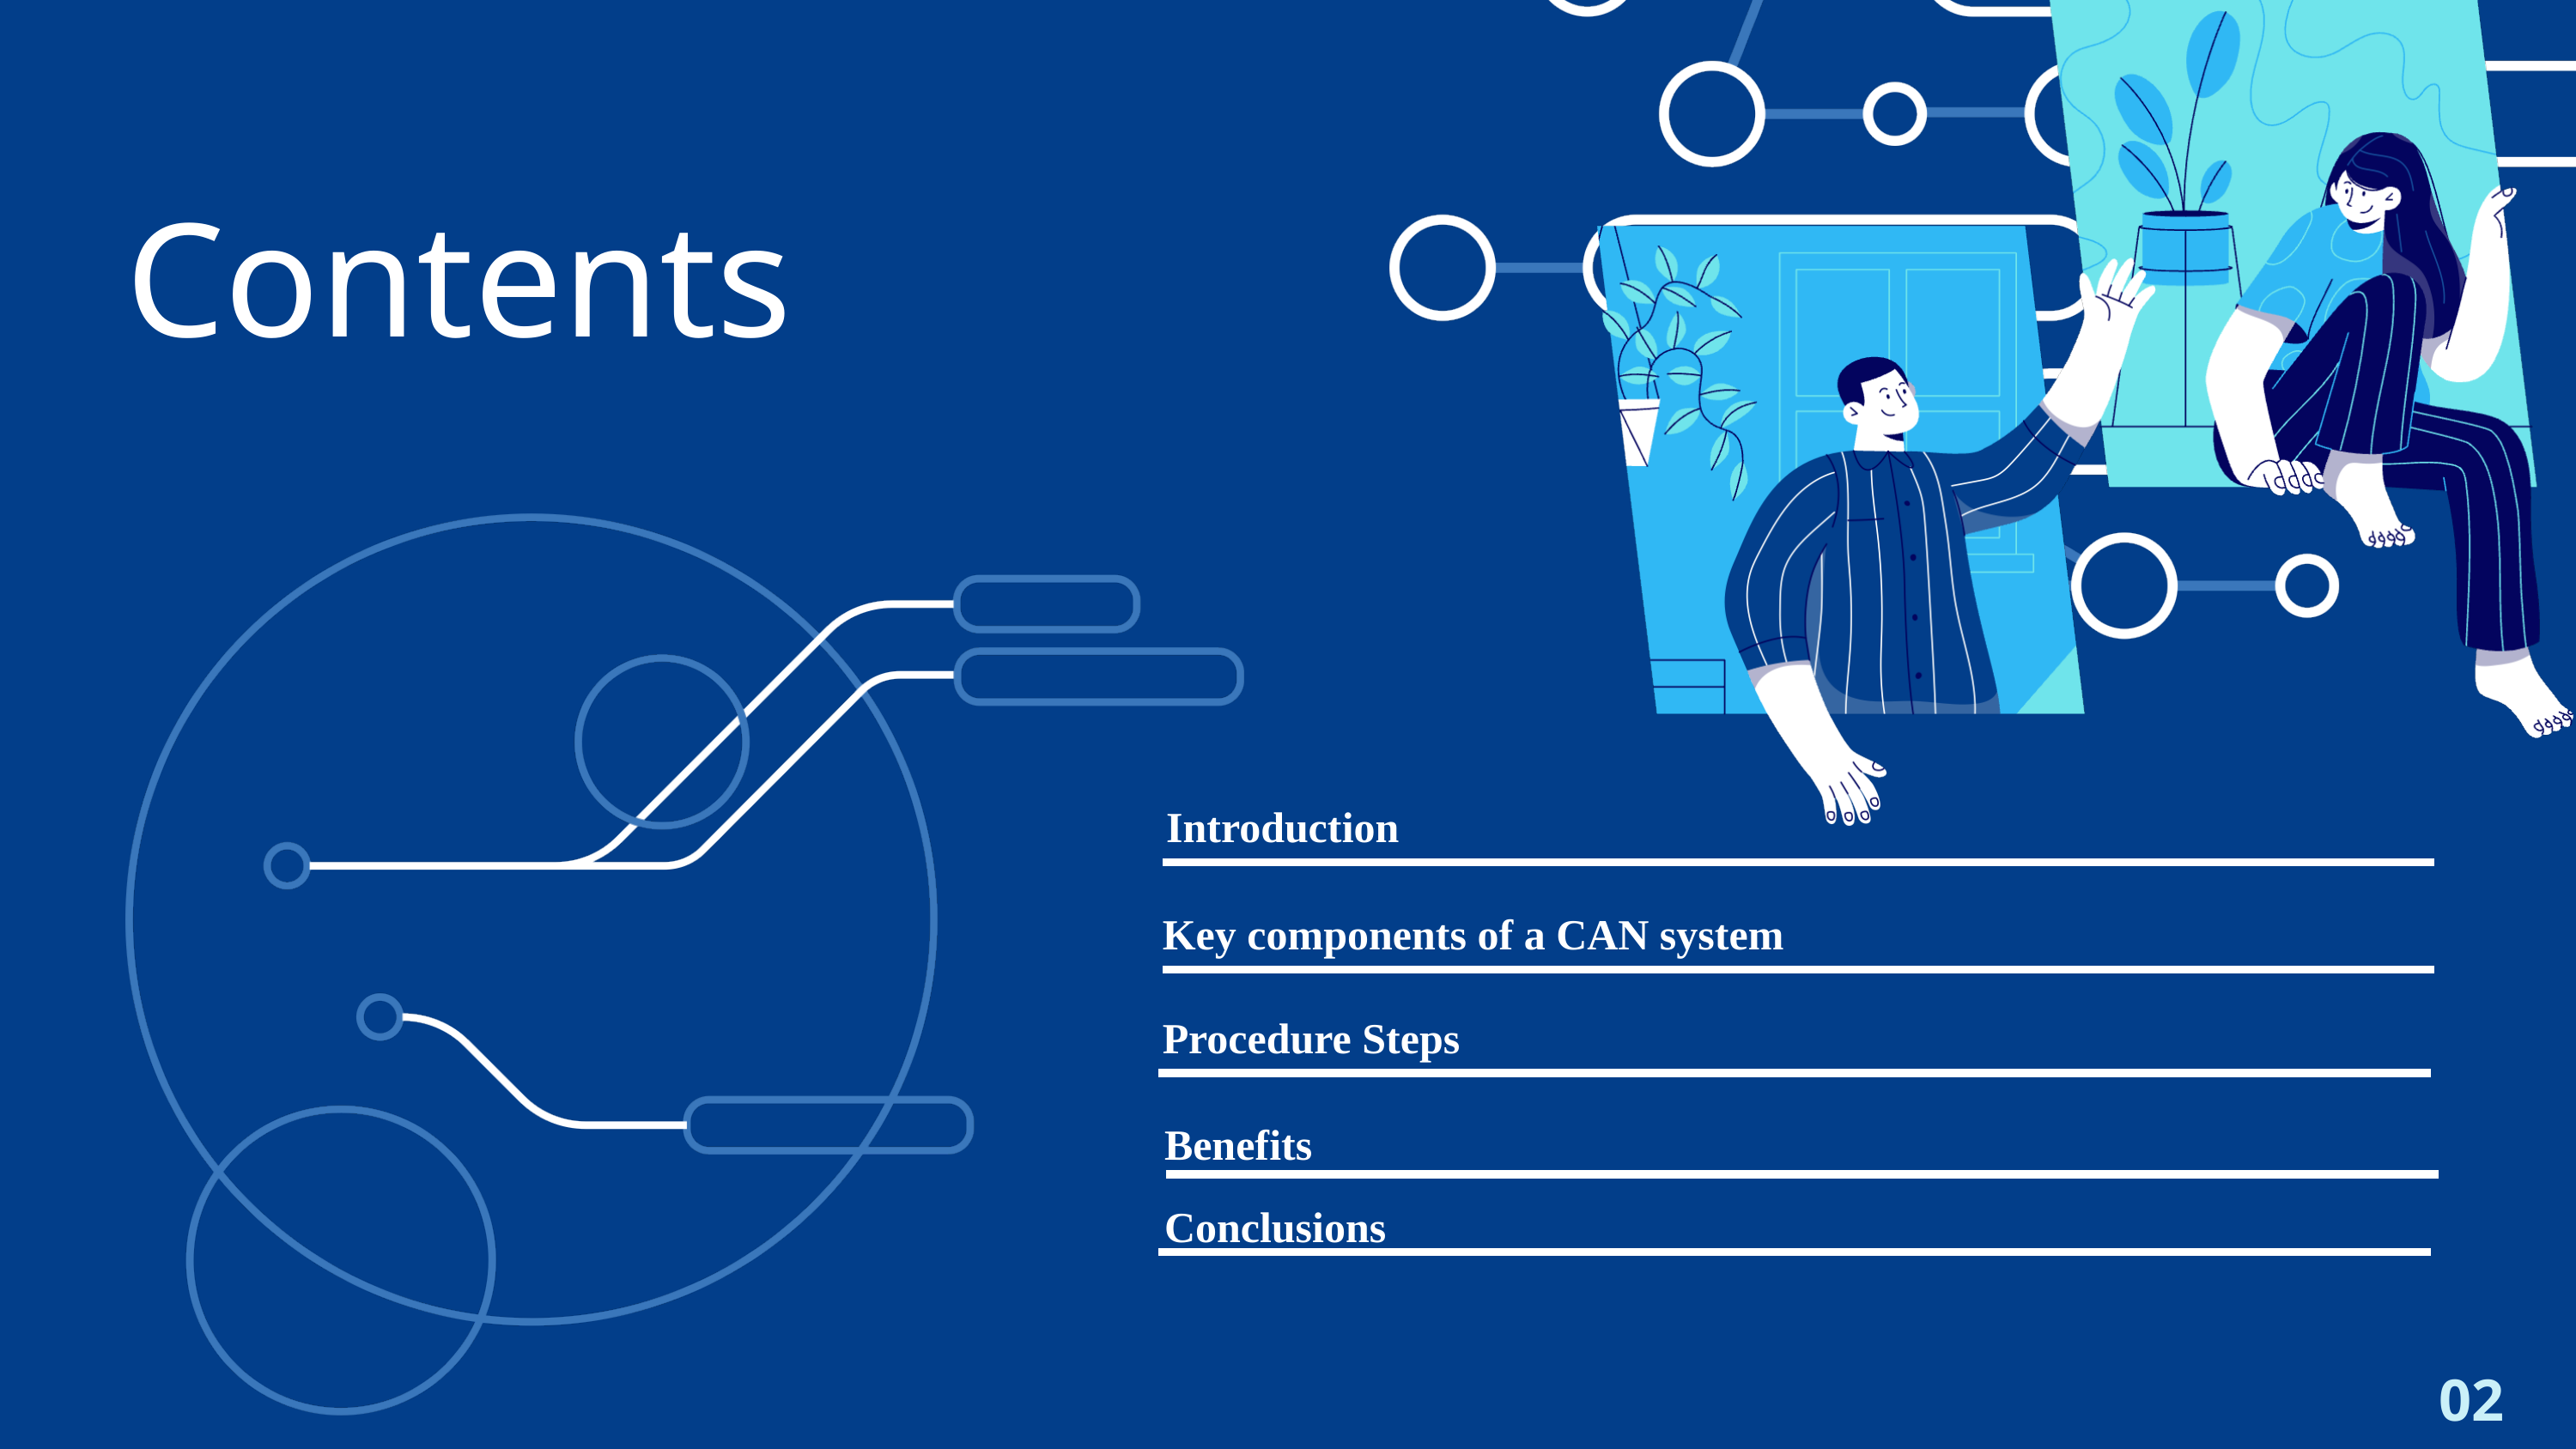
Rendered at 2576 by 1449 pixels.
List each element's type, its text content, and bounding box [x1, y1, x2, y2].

text_box Introduction [1248, 789, 1542, 852]
text_box Conclusions [1248, 1189, 1540, 1251]
text_box Procedure Steps [1248, 1000, 1539, 1063]
text_box Key components of a CAN system [1248, 896, 1812, 959]
text_box Contents [125, 142, 1288, 369]
picture [1388, 0, 2576, 829]
picture [125, 512, 1246, 1416]
text_box 02 [2397, 1349, 2505, 1433]
text_box Benefits [1248, 1106, 1540, 1169]
